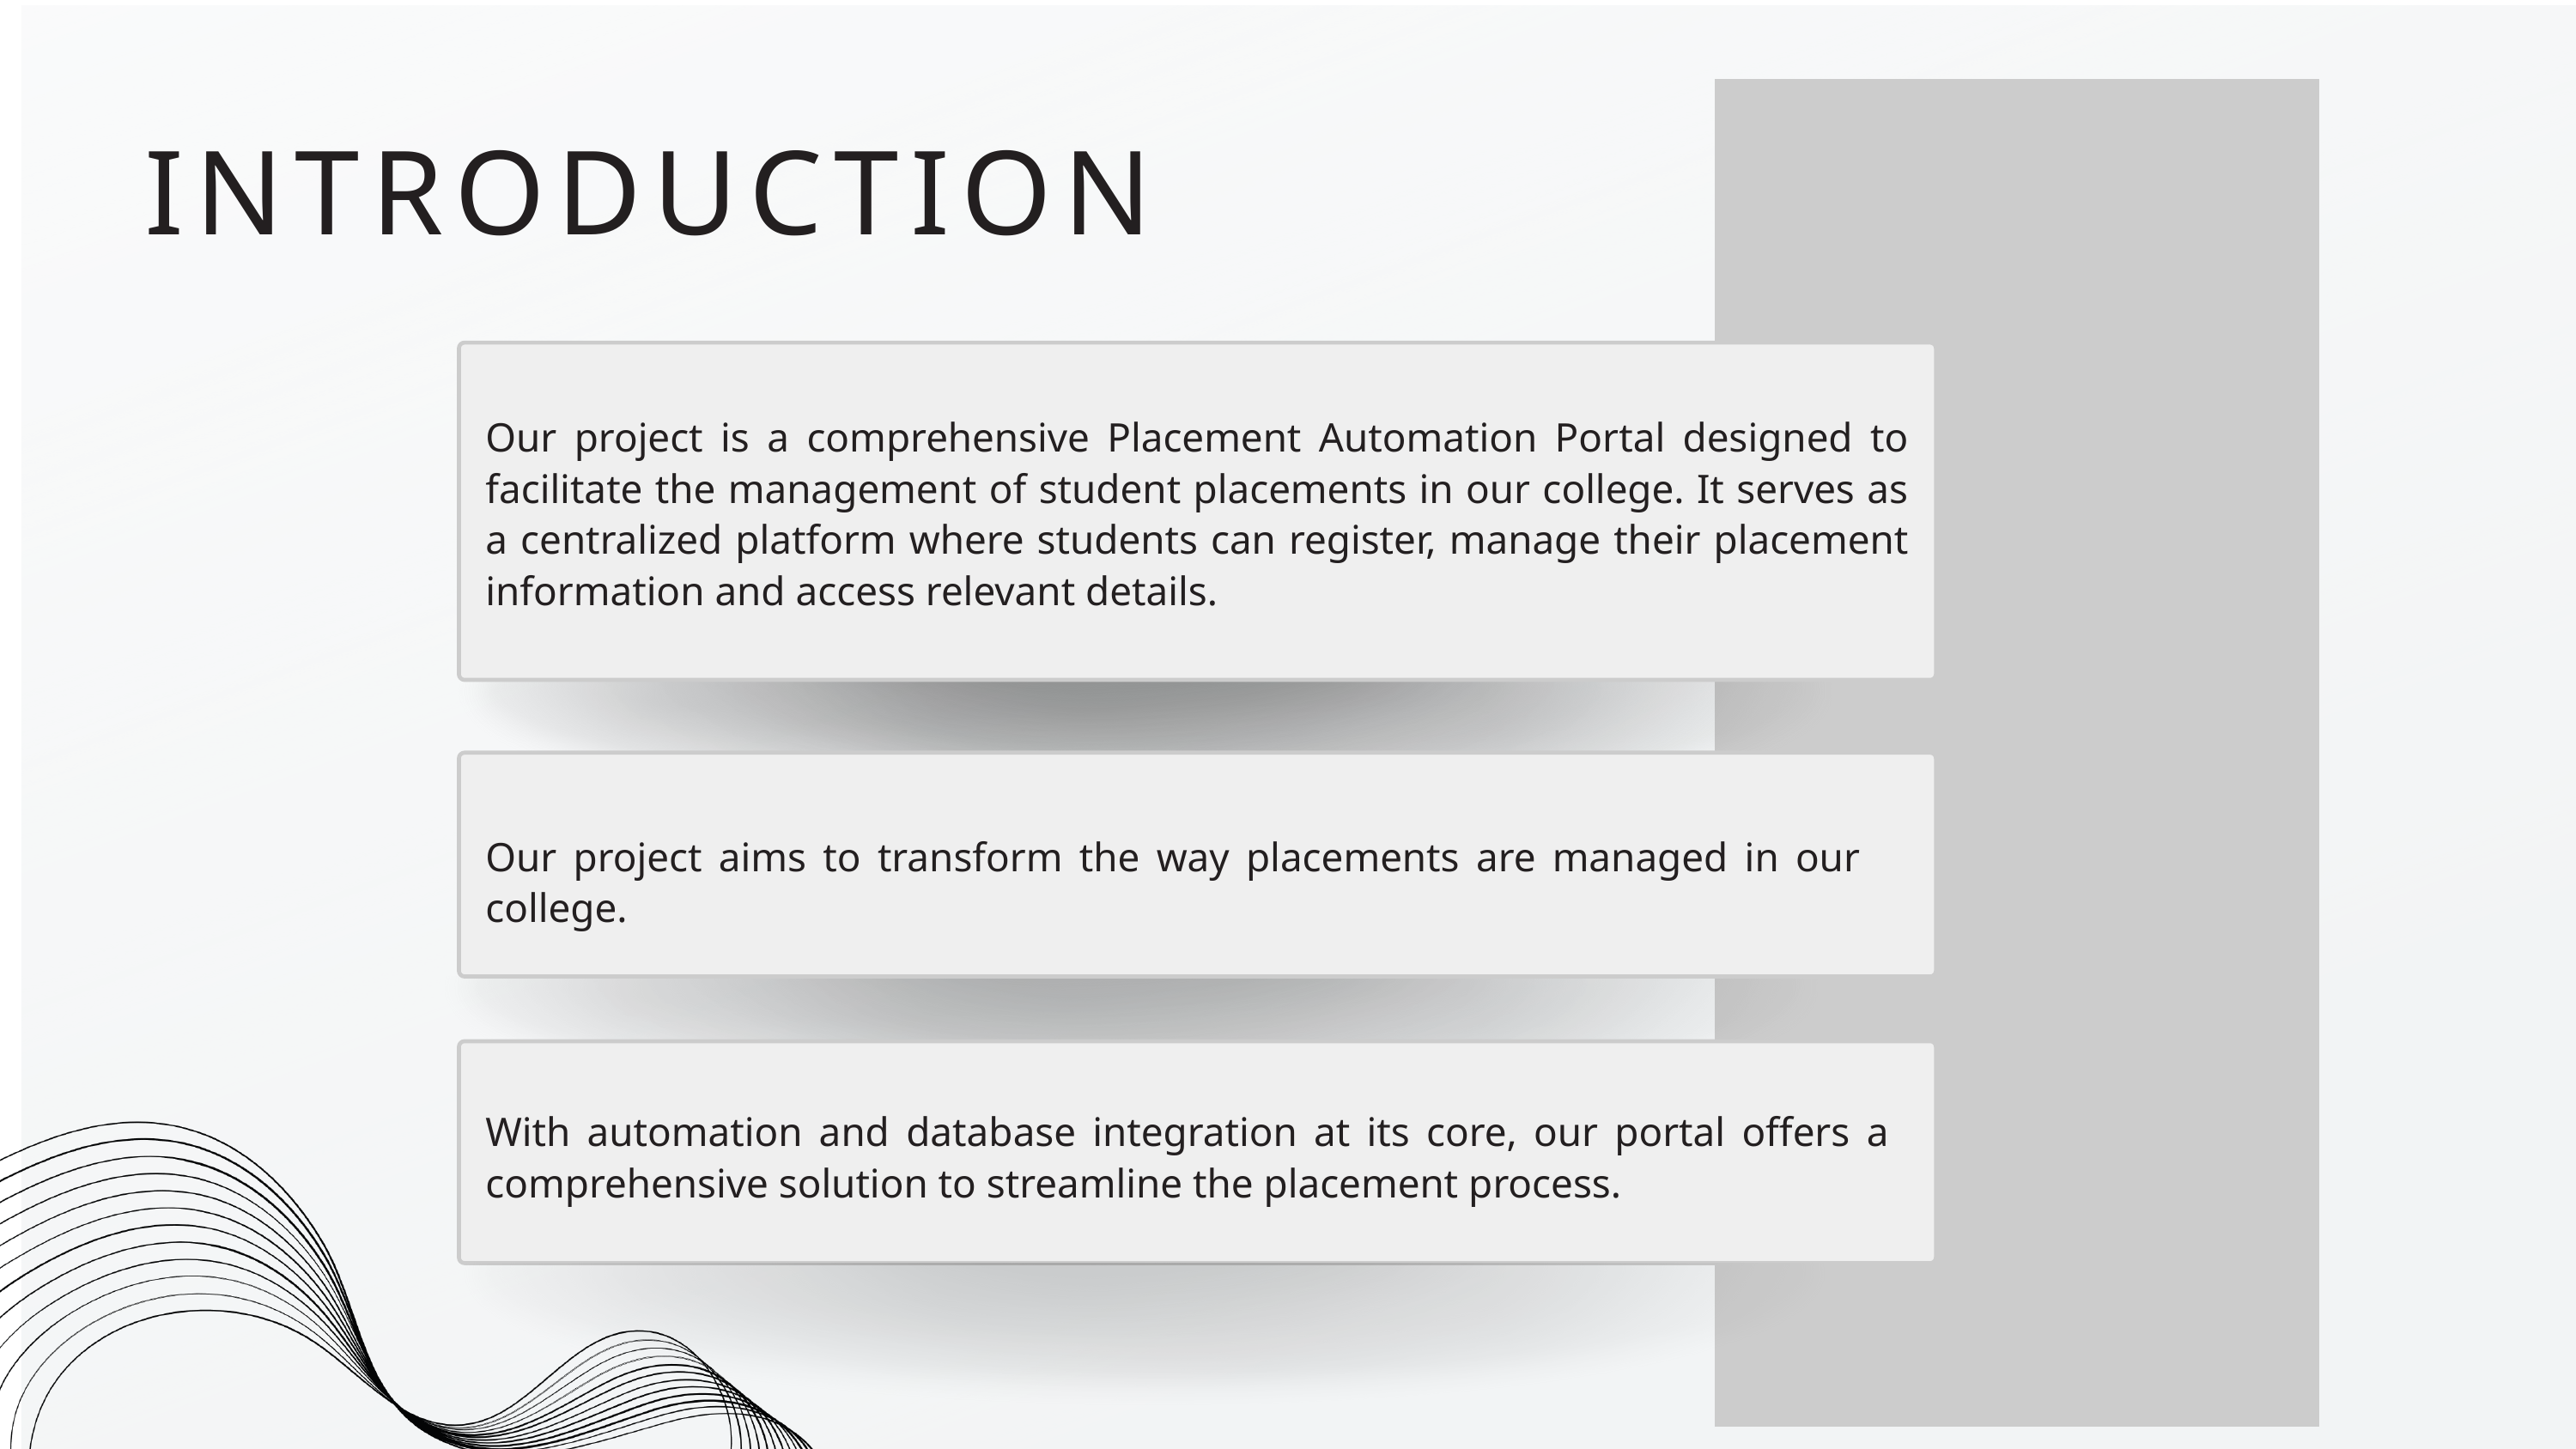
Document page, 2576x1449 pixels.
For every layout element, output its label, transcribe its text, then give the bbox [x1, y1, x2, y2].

text_box [0, 1106, 839, 1449]
text_box [459, 1271, 1709, 1409]
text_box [1714, 78, 2320, 1427]
text_box [444, 976, 1709, 1106]
text_box [21, 5, 2576, 1449]
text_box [459, 1040, 1936, 1264]
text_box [459, 752, 1936, 977]
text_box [459, 342, 1936, 681]
text_box [459, 688, 1709, 751]
text_box INTRODUCTION [144, 97, 1538, 258]
